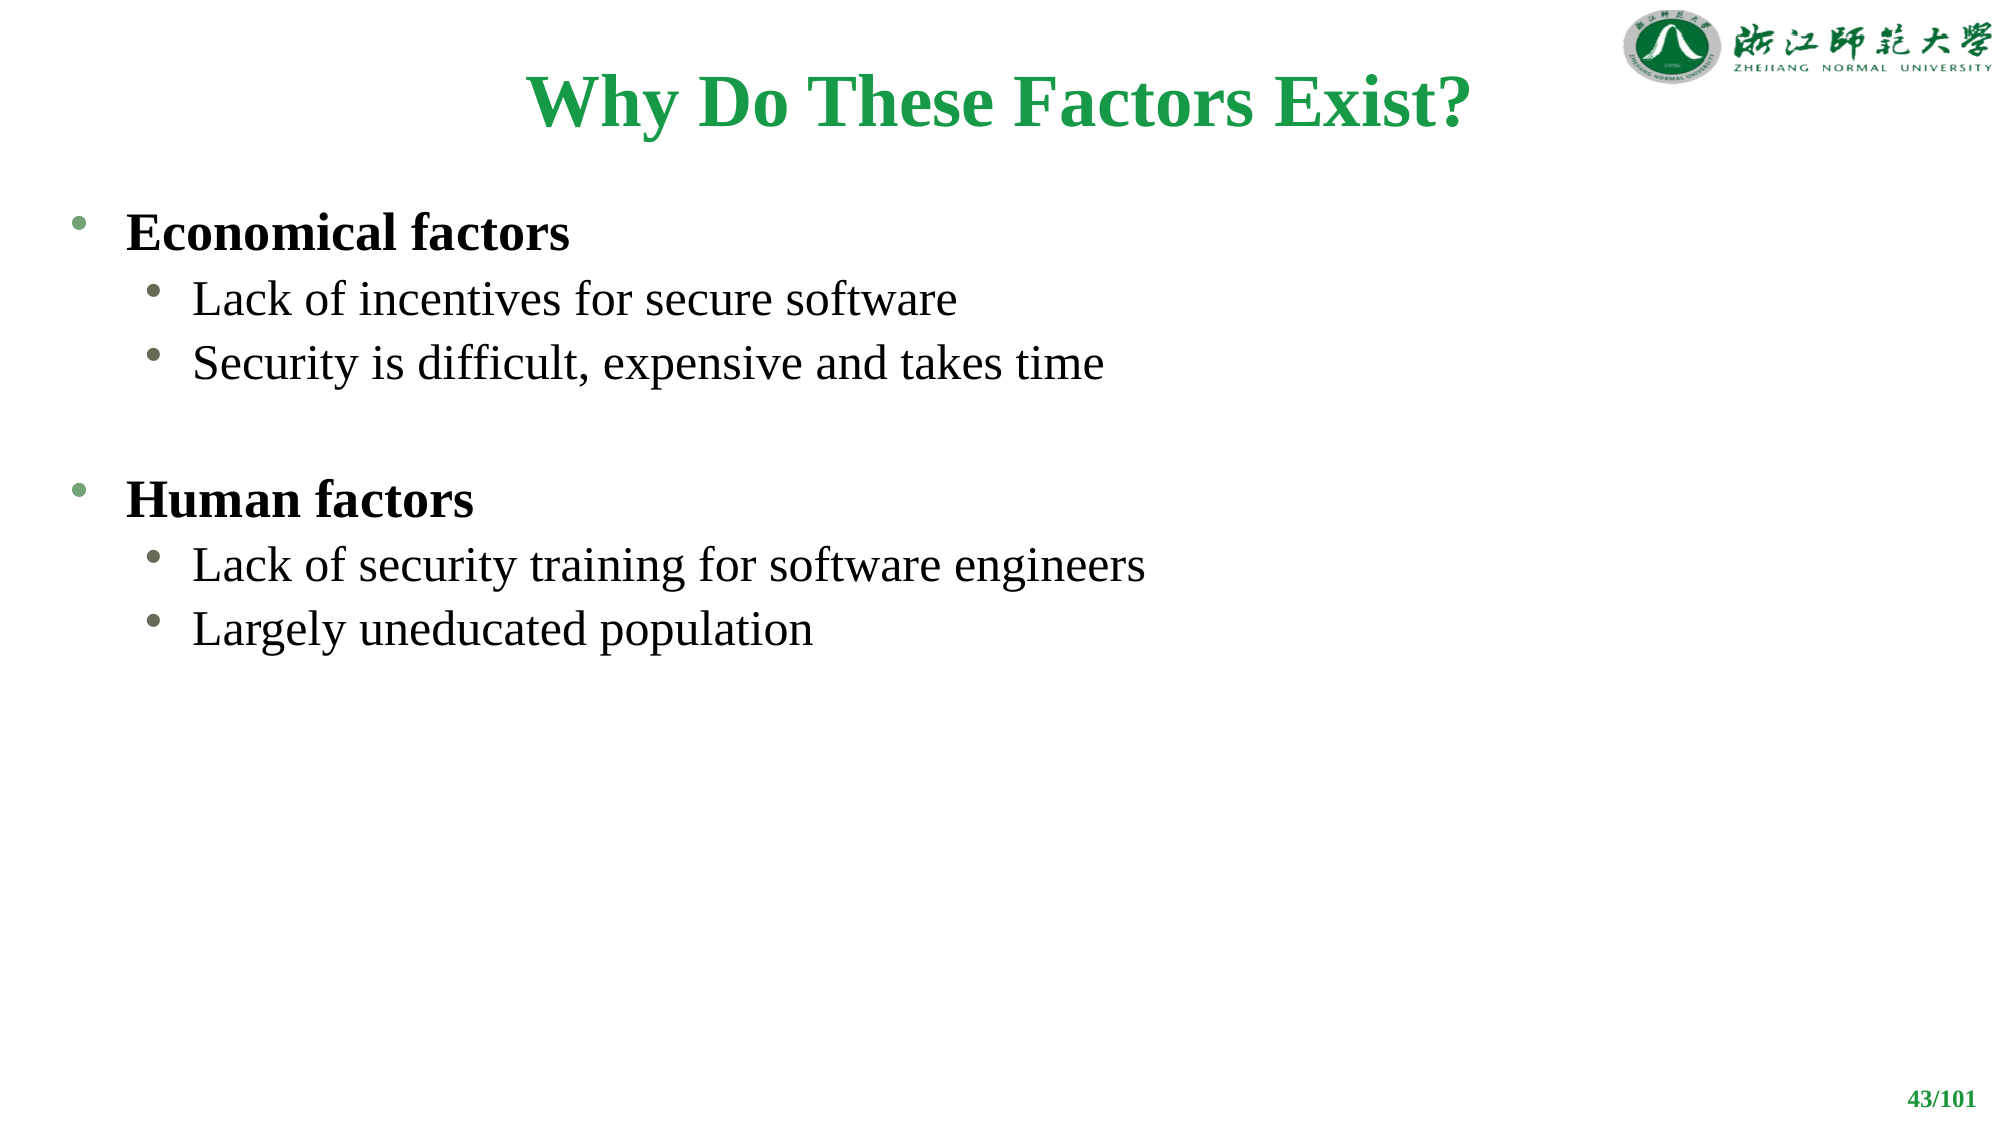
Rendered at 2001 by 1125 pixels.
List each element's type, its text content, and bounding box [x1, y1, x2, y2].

list Economical factors Lack of incentives for secure software Security is difficult, expensive and takes time Human factors Lack of security training for software engineers Largely uneducated population [55, 196, 1930, 1035]
title Why Do These Factors Exist? [0, 54, 2000, 149]
picture [1621, 10, 1992, 54]
